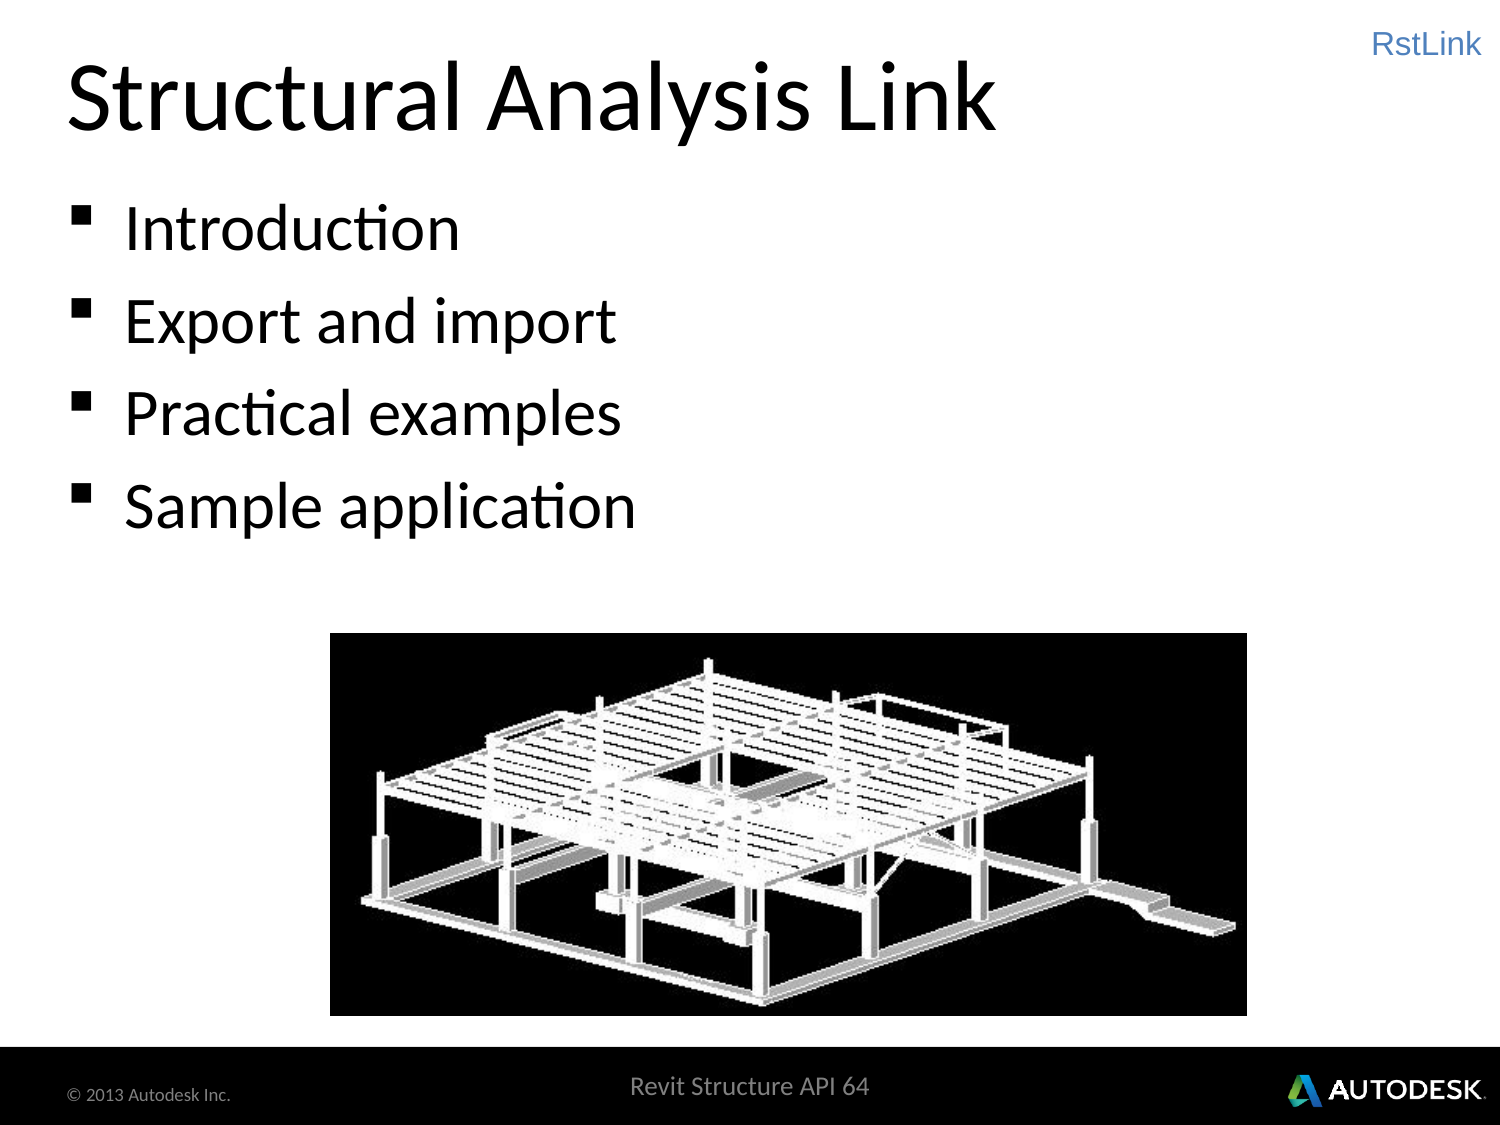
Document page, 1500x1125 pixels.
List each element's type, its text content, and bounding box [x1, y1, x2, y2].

list Introduction Export and import Practical examples Sample application [51, 176, 821, 586]
text_box RstLink [1151, 22, 1483, 63]
picture [0, 1046, 1500, 1125]
title Structural Analysis Link [51, 23, 1418, 144]
picture [330, 632, 1247, 1017]
